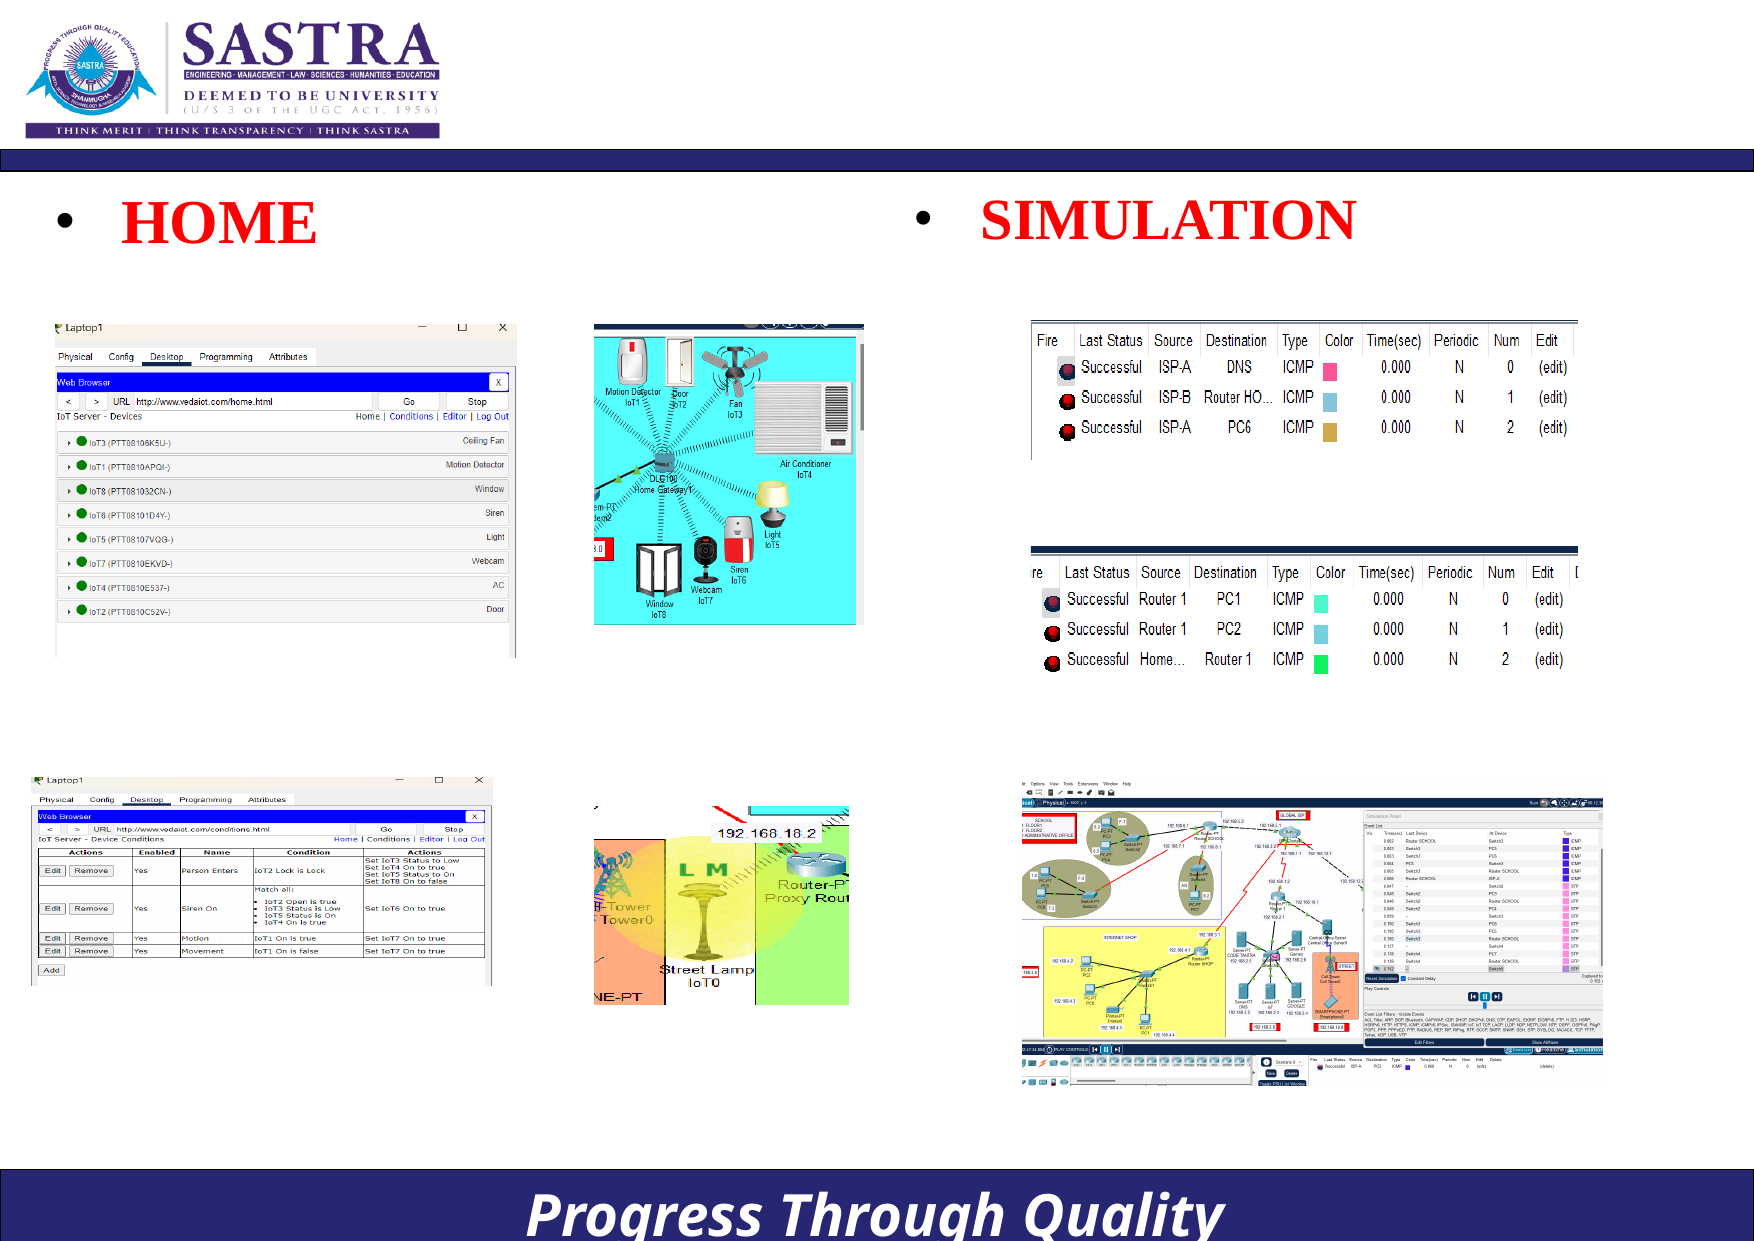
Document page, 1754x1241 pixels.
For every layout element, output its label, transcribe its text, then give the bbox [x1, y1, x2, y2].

picture [594, 324, 864, 625]
picture [594, 806, 849, 1006]
list HOME [29, 179, 864, 1136]
picture [1022, 782, 1603, 1087]
picture [1030, 545, 1579, 683]
list SIMULATION [888, 179, 1723, 1136]
picture [30, 777, 493, 987]
picture [0, 13, 465, 145]
picture [55, 324, 517, 658]
picture [1030, 319, 1579, 461]
